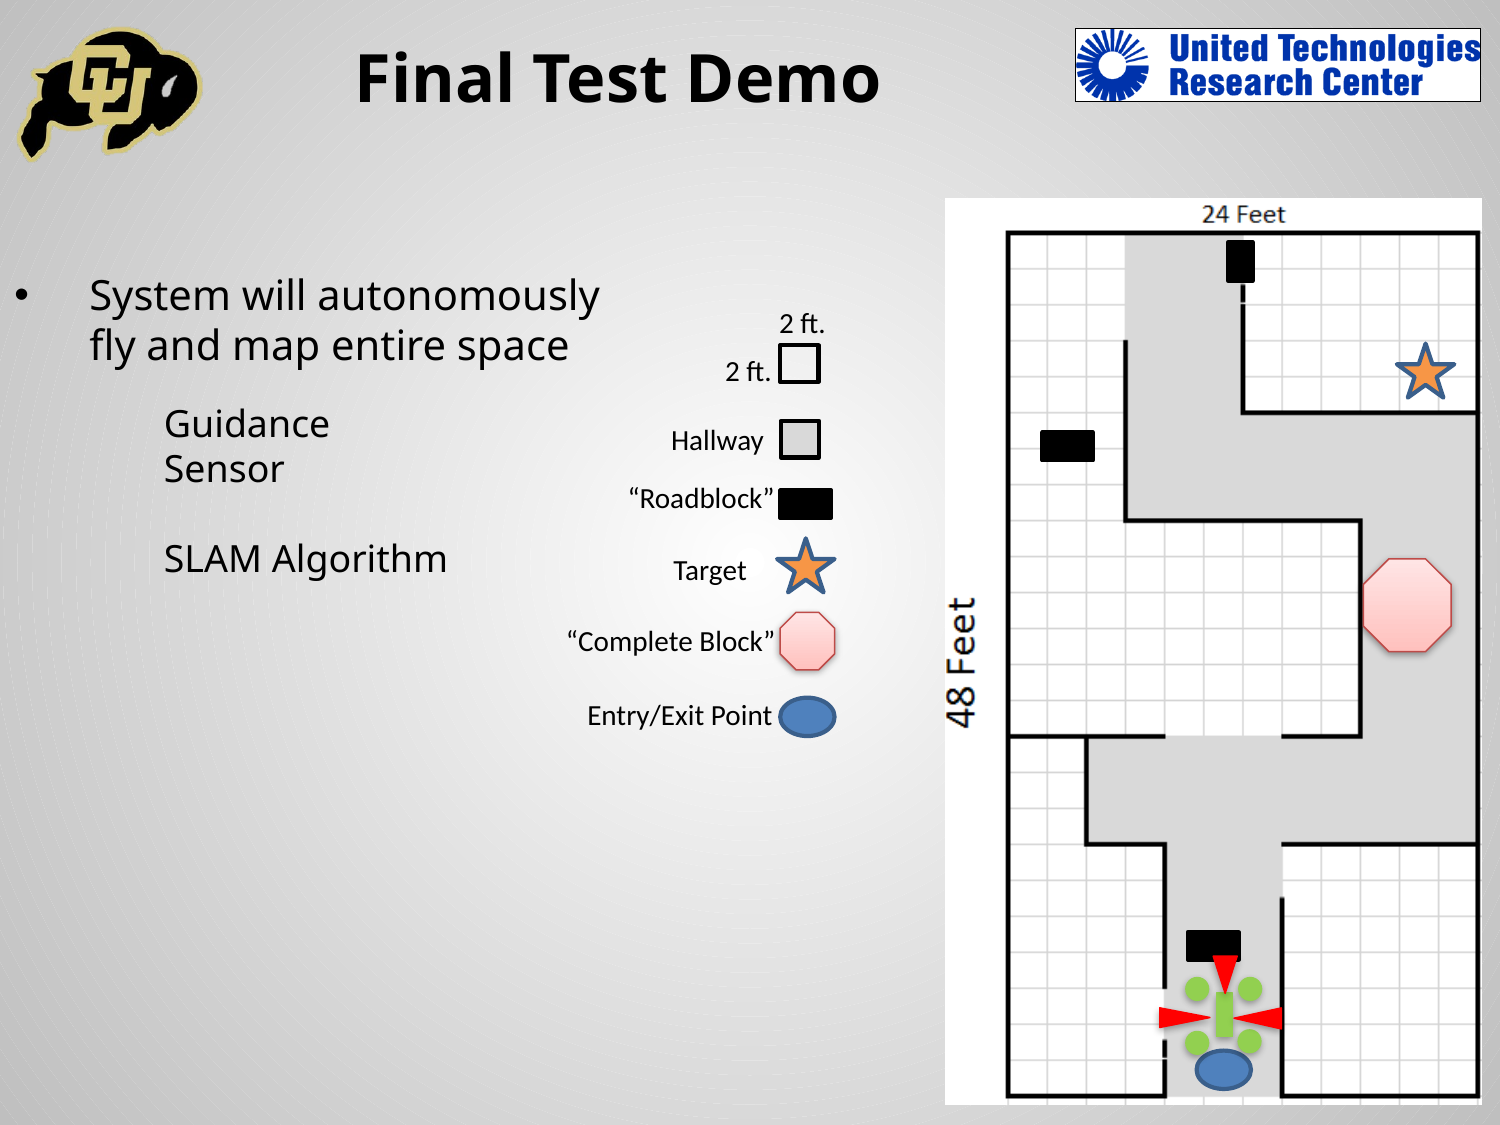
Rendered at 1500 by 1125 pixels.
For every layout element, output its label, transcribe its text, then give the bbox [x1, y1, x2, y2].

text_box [550, 198, 1482, 1105]
text_box Final Test Demo [226, 28, 1051, 124]
picture [0, 0, 223, 202]
text_box Guidance Sensor SLAM Algorithm [149, 392, 465, 587]
picture [1075, 28, 1481, 103]
text_box System will autonomously fly and map entire space [0, 261, 545, 976]
